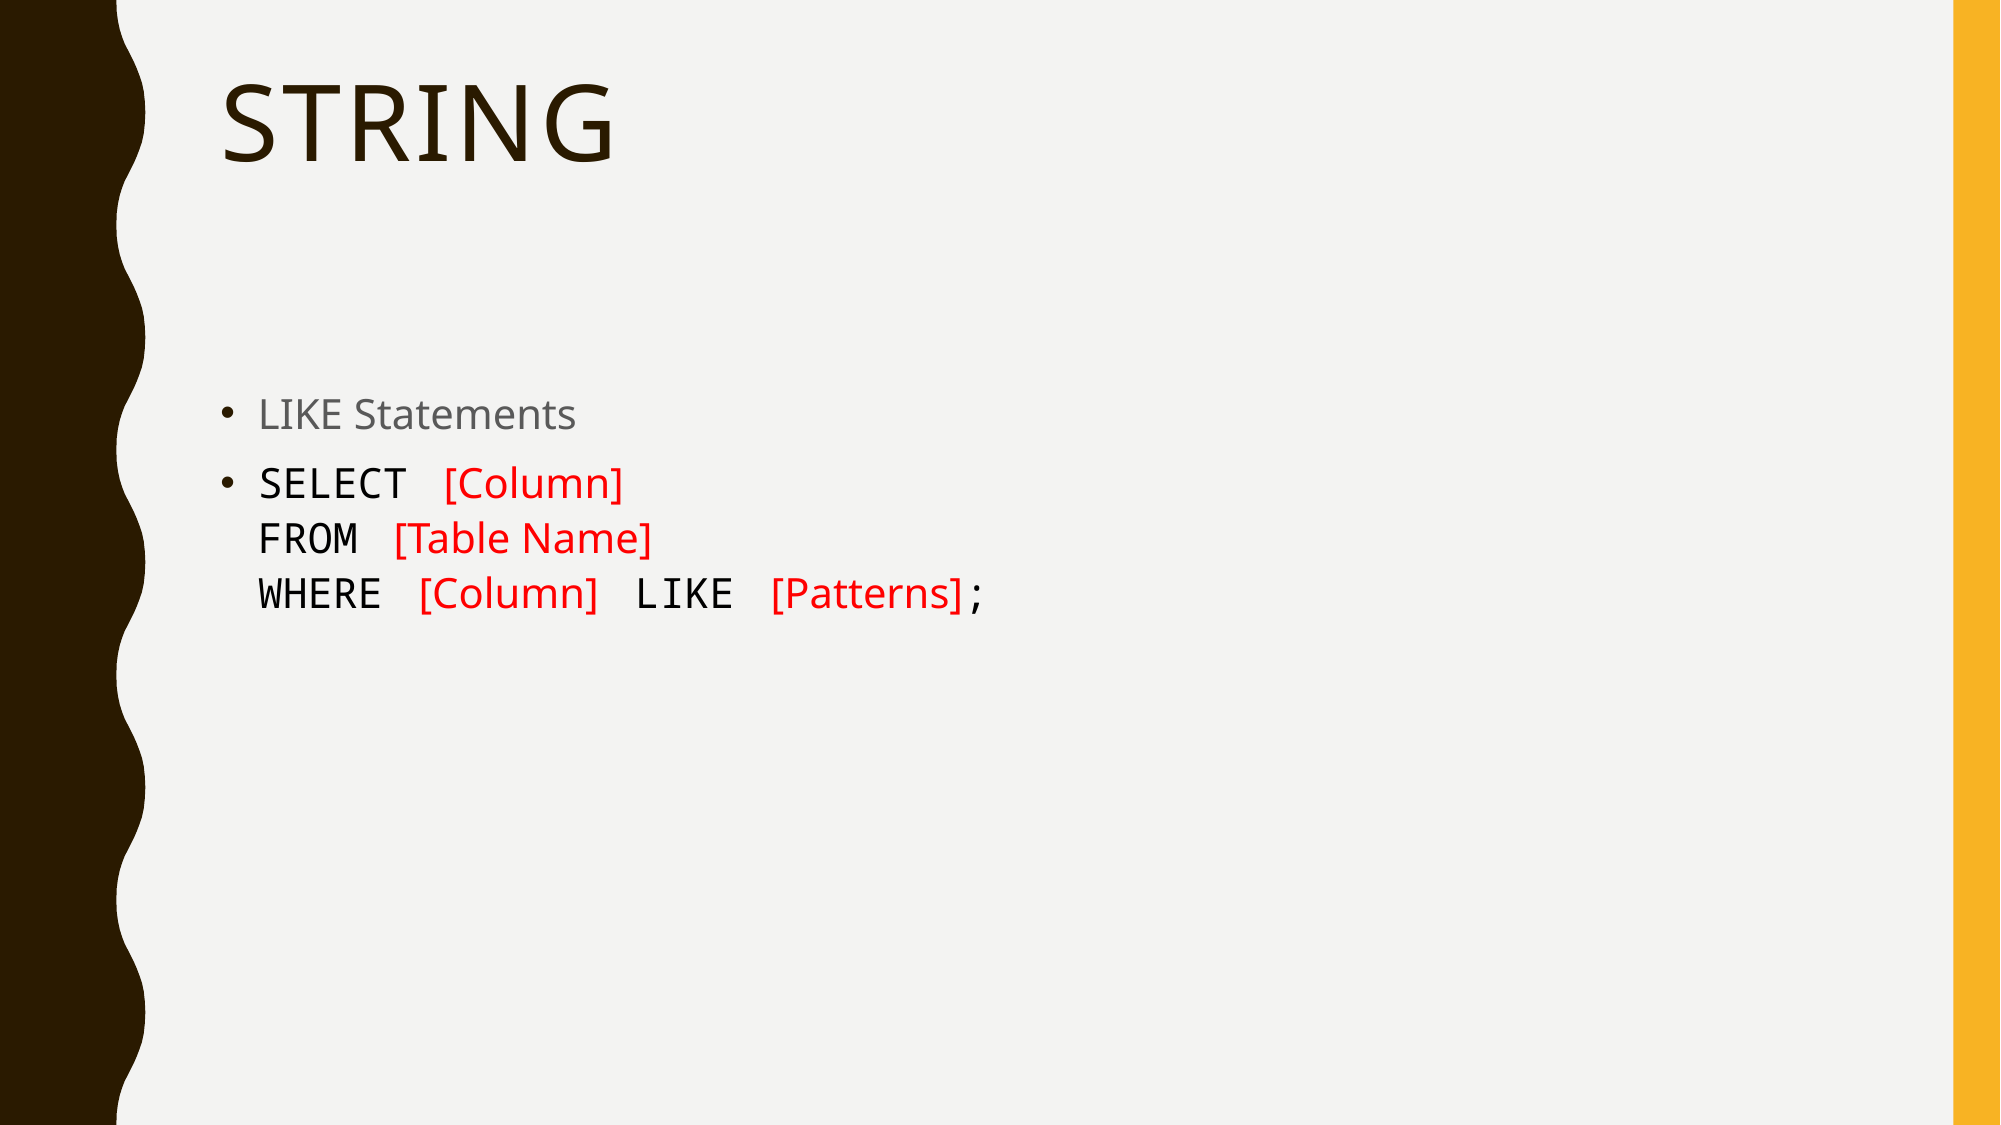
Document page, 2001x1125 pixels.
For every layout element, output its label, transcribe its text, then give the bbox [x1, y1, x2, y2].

list LIKE Statements SELECT [Column] FROM [Table Name] WHERE [Column] LIKE [Patterns]; [205, 375, 1875, 965]
title String [205, 62, 1875, 308]
